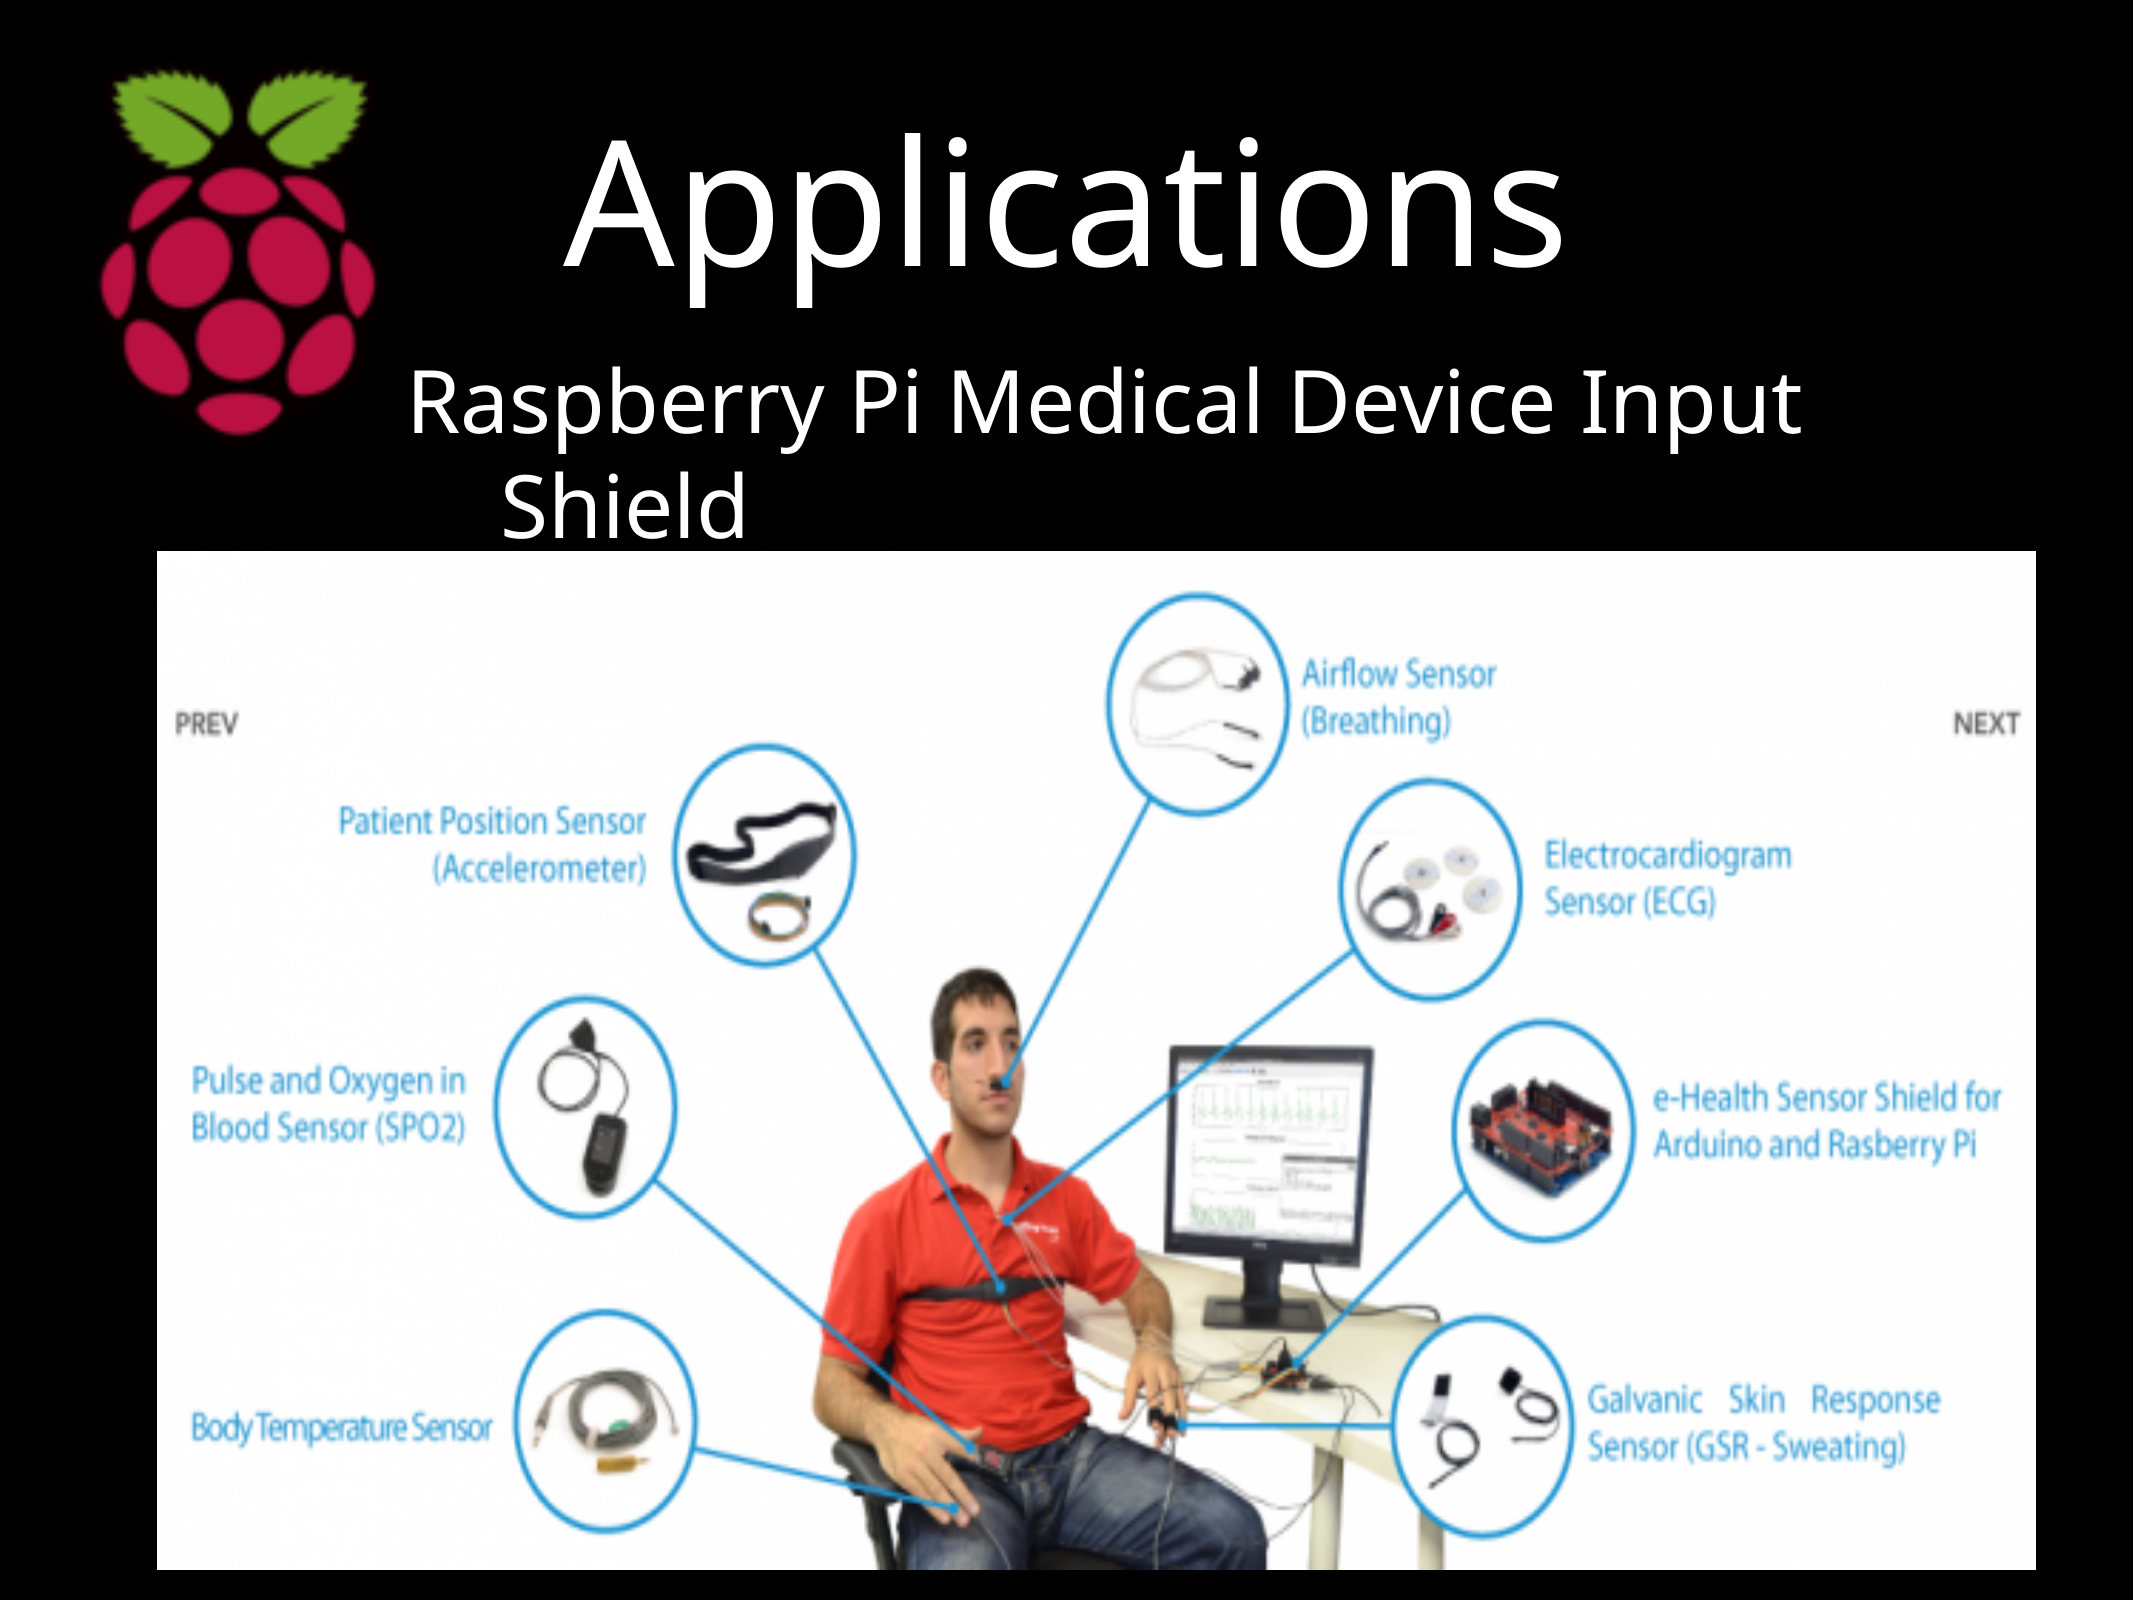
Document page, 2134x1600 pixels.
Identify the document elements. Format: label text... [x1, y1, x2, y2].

picture [3, 12, 480, 494]
title Applications [485, 41, 1925, 256]
picture [156, 551, 2036, 1570]
list Raspberry Pi Medical Device Input Shield [346, 256, 2083, 647]
